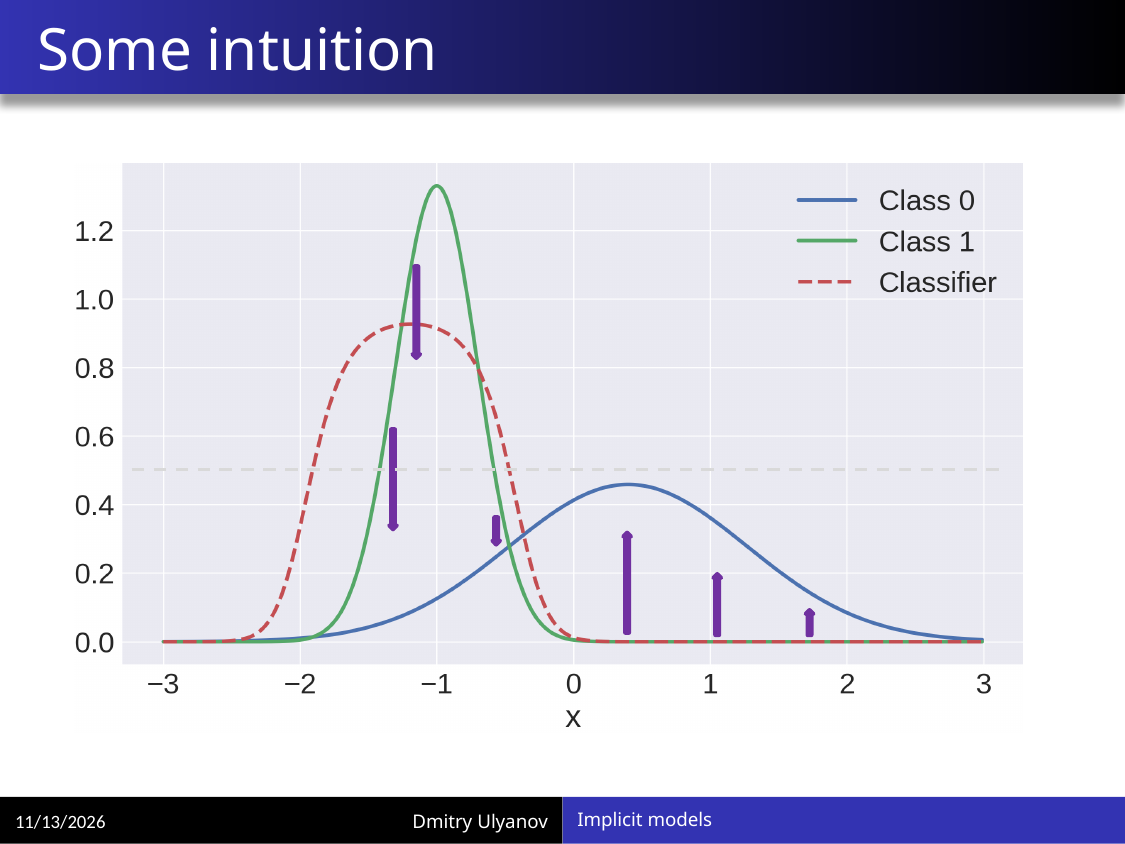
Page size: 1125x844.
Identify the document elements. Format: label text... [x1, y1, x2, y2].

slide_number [0, 798, 132, 844]
title Some intuition [0, 0, 1098, 94]
footer Implicit models [562, 797, 994, 843]
picture [73, 162, 1023, 733]
